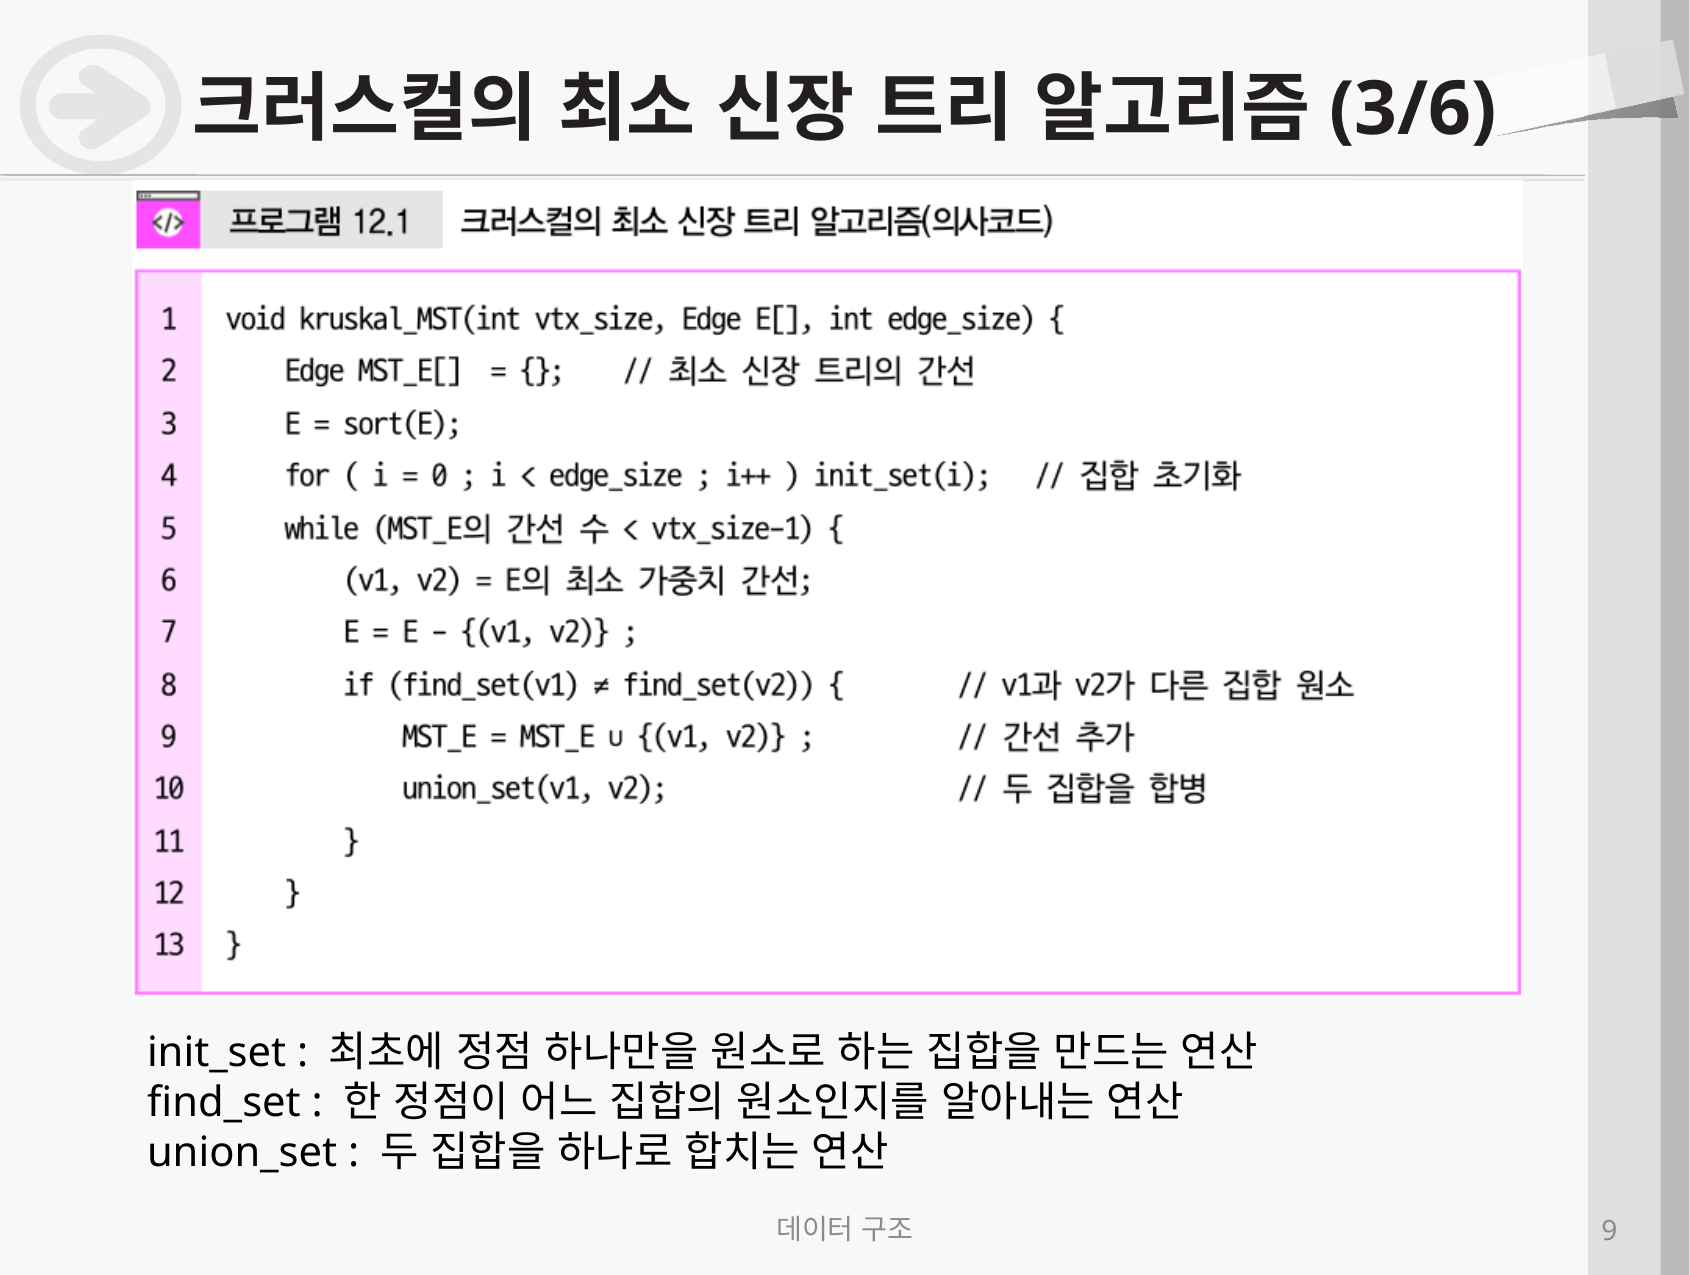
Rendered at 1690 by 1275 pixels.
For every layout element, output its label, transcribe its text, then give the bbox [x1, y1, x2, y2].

picture [131, 179, 1524, 998]
footer 데이터 구조 [577, 1203, 1113, 1260]
title 크러스컬의 최소 신장 트리 알고리즘(3/6) [57, 28, 1633, 181]
slide_number 9 [1238, 1203, 1633, 1260]
text_box init_set : 최초에 정점 하나만을 원소로 하는 집합을 만드는 연산 find_set : 한 정점이 어느 집합의 원소인지를 알아내는 연산 union_set : 두 집합을 하나로 합치는 연산 [132, 1024, 1333, 1182]
